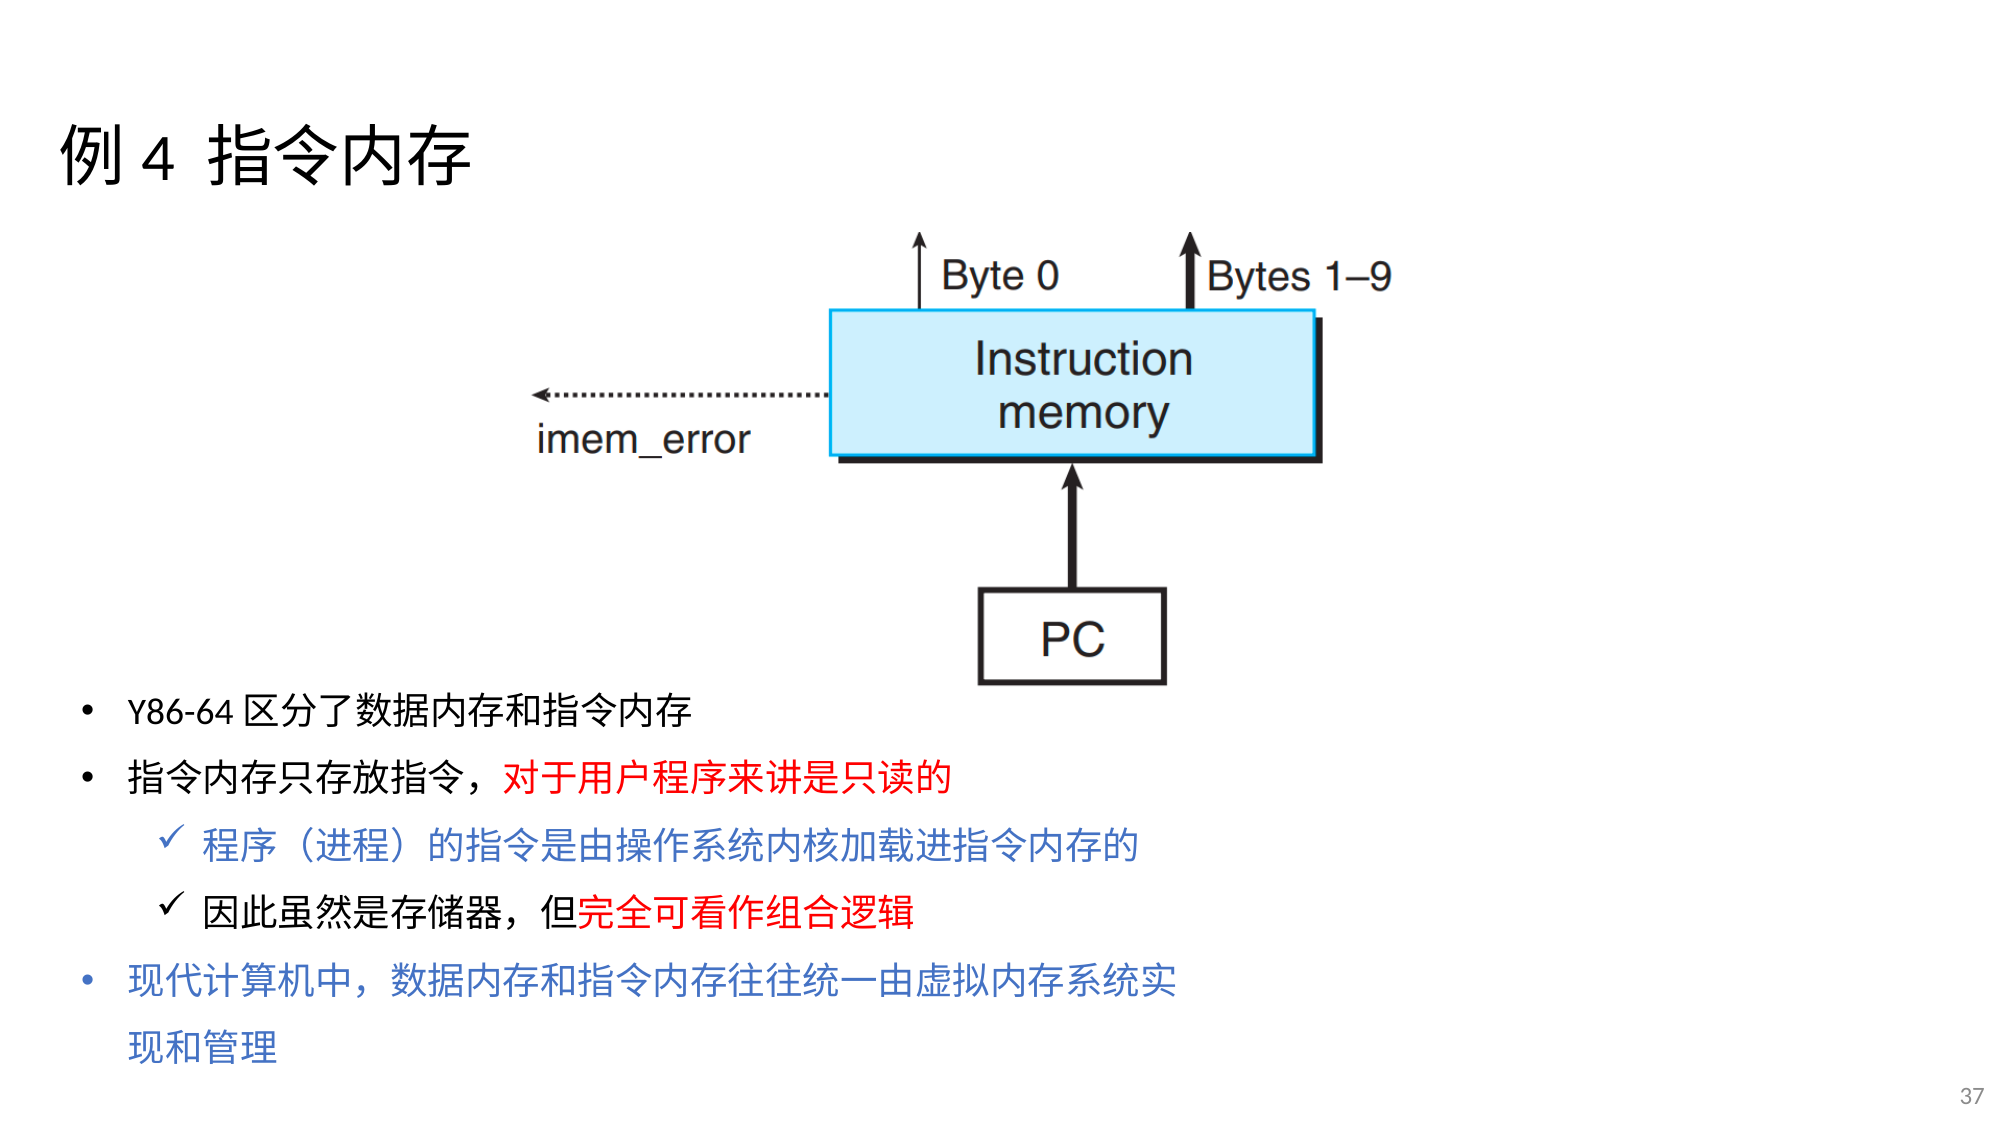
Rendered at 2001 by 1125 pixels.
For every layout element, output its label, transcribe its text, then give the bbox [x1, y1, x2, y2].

text_box Y86-64区分了数据内存和指令内存 指令内存只存放指令，对于用户程序来讲是只读的 程序（进程）的指令是由操作系统内核加载进指令内存的 因此虽然是存储器，但完全可看作组合逻辑 现代计算机中，数据内存和指令内存往往统一由虚拟内存系统实现和管理 [66, 656, 1210, 1077]
slide_number 37 [1550, 1065, 2000, 1125]
text_box 例4 指令内存 [44, 106, 955, 201]
picture [516, 232, 1393, 688]
